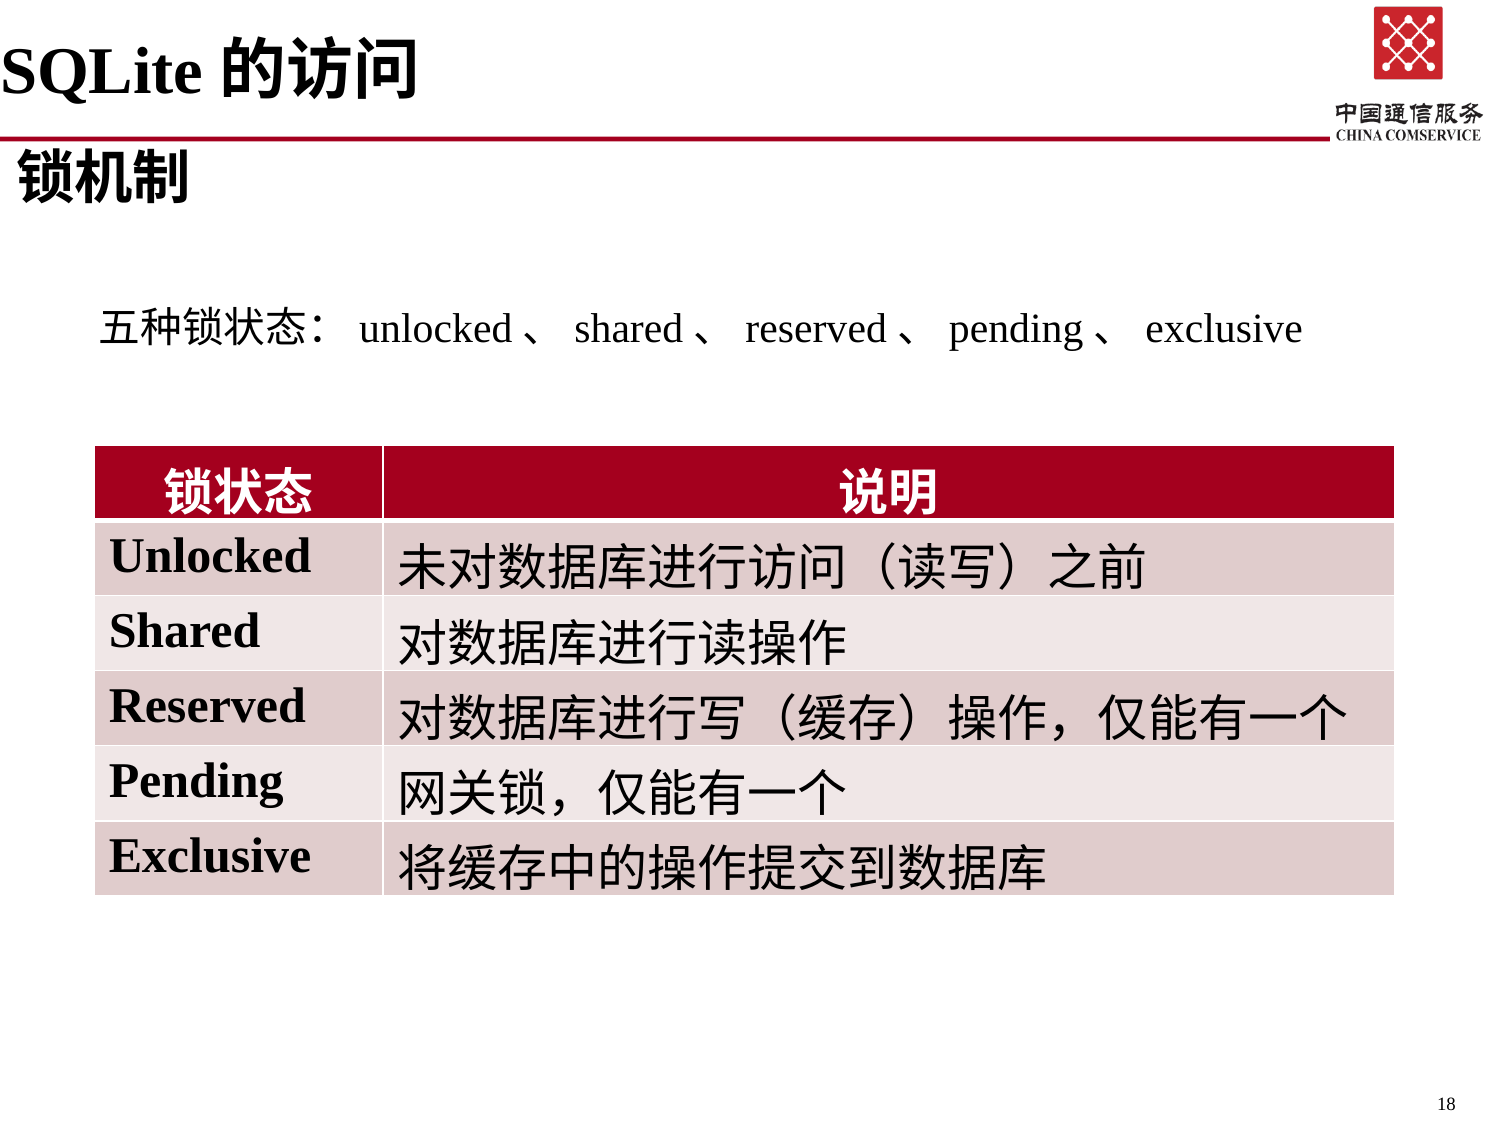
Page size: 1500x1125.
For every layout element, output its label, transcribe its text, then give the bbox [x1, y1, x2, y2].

table_cell Unlocked [95, 523, 382, 595]
table_cell 未对数据库进行访问（读写）之前 [384, 523, 1394, 595]
table_header 锁状态 [95, 446, 382, 518]
table_cell Shared [95, 596, 382, 670]
table_cell Reserved [95, 671, 382, 745]
picture [1332, 141, 1486, 145]
text_box SQLite的访问 [0, 0, 1500, 141]
table_cell Exclusive [95, 822, 382, 895]
text_box 五种锁状态：unlocked、shared、reserved、pending、exclusive [0, 292, 1500, 358]
table_header 说明 [384, 446, 1394, 518]
table_cell 对数据库进行读操作 [384, 596, 1394, 670]
table_cell 将缓存中的操作提交到数据库 [384, 822, 1394, 895]
table_cell Pending [95, 746, 382, 820]
table_cell 网关锁，仅能有一个 [384, 746, 1394, 820]
table_cell 对数据库进行写（缓存）操作，仅能有一个 [384, 671, 1394, 745]
text_box 锁机制 [1, 140, 206, 219]
